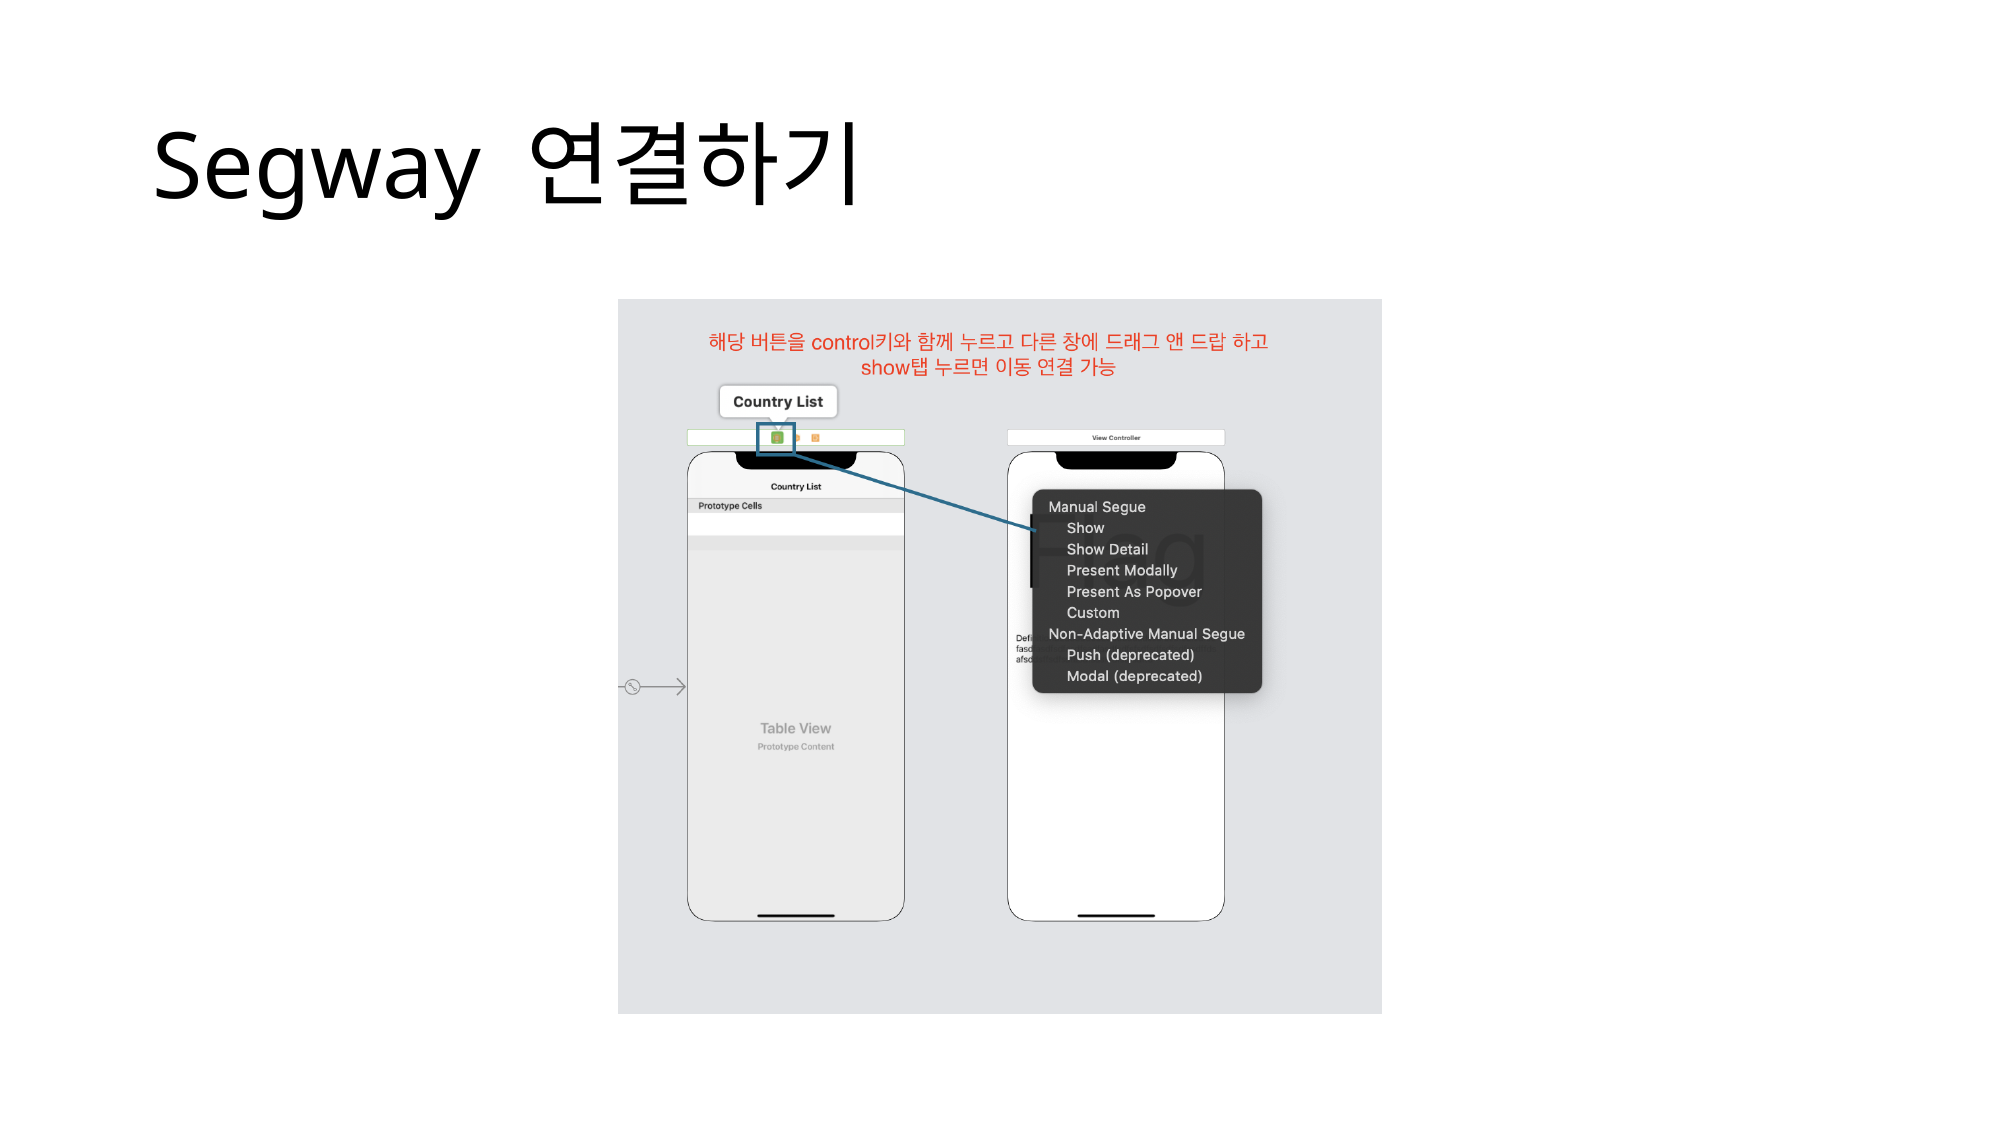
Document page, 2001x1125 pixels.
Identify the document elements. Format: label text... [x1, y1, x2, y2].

title Segway 연결하기 [137, 59, 1863, 278]
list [617, 299, 1382, 1014]
